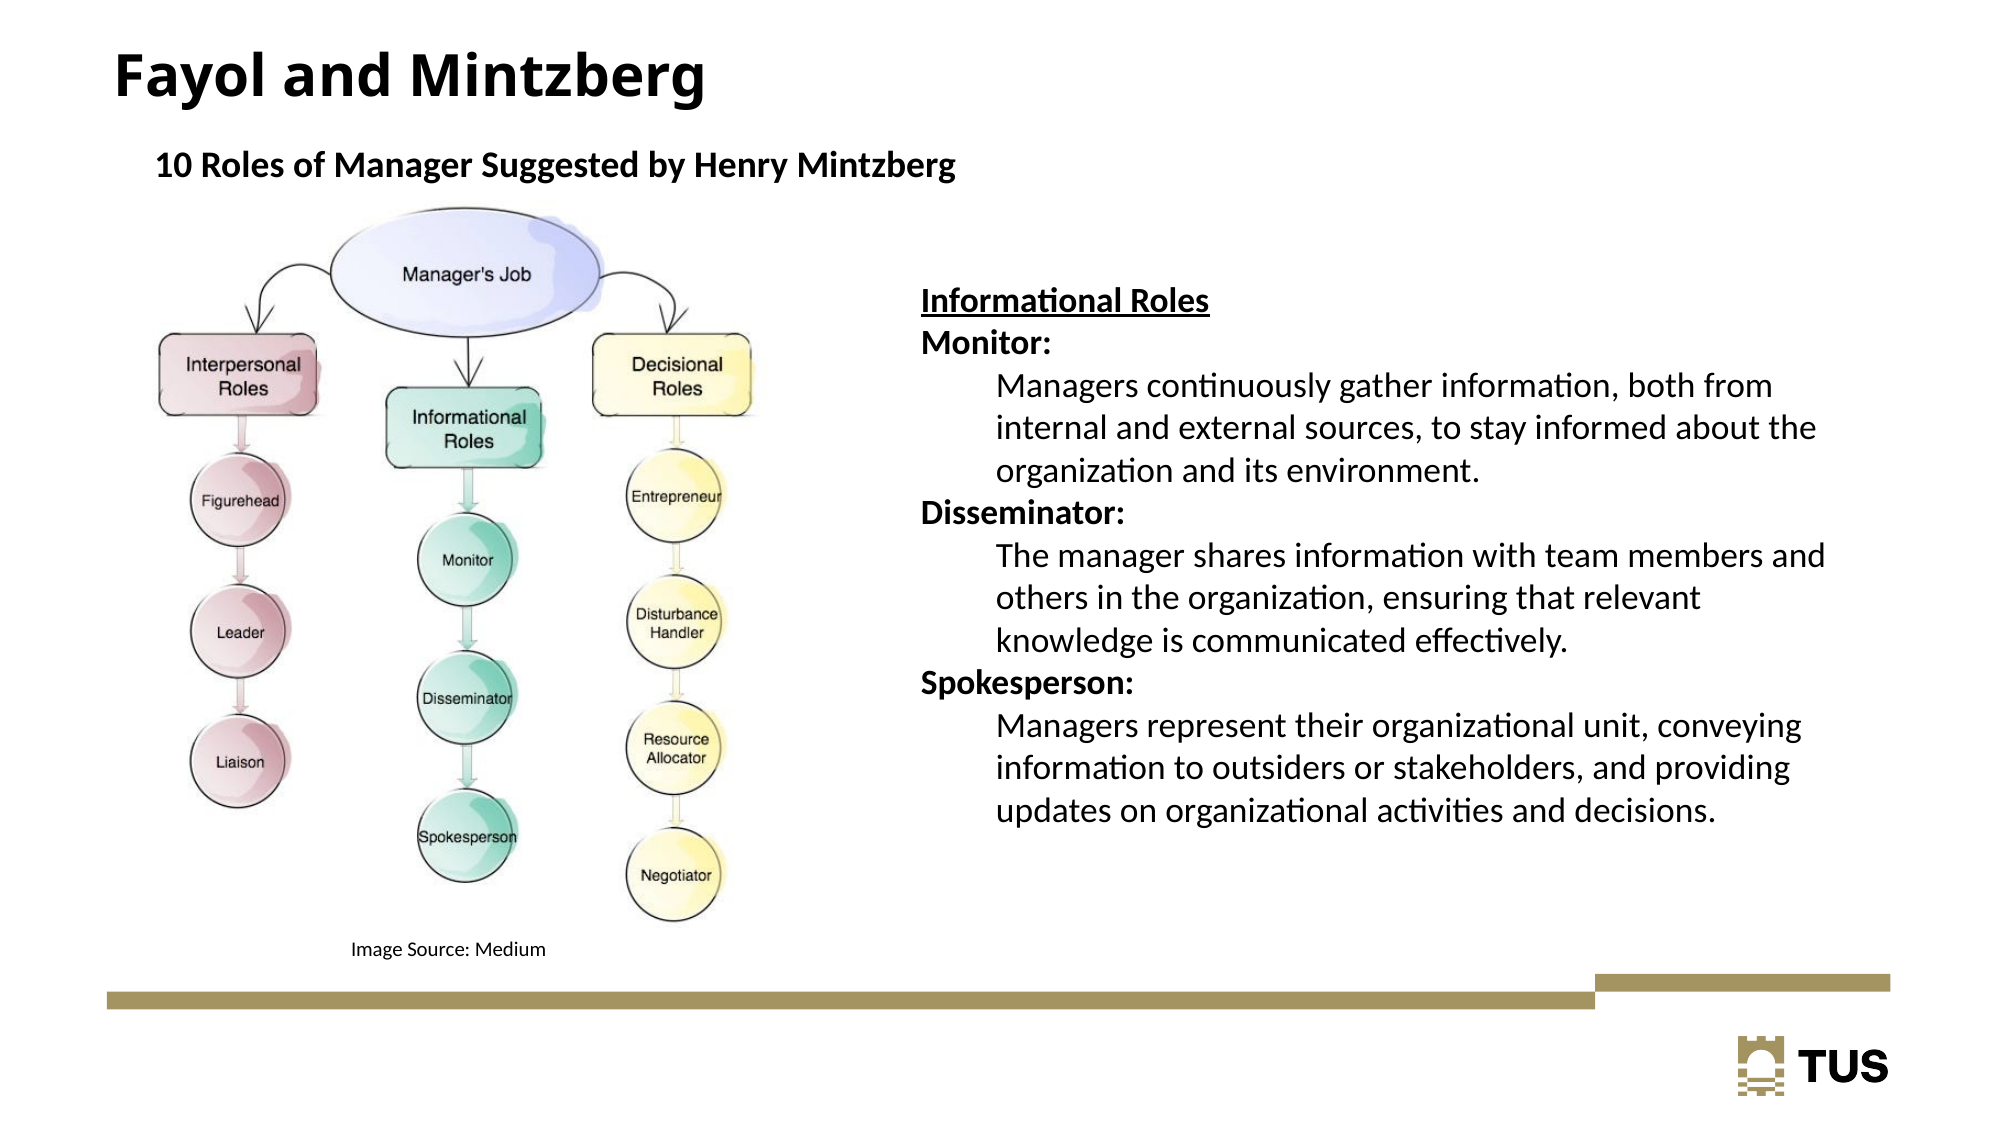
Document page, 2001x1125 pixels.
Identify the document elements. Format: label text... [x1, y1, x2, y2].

text_box Image Source: Medium [336, 929, 562, 968]
picture [1738, 1036, 1888, 1096]
text_box Informational Roles Monitor: Managers continuously gather information, both from internal and external sources, to stay informed about the organization and its environment. Disseminator: The manager shares information with team members and others in the organization, ensuring that relevant knowledge is communicated effectively. Spokesperson: Managers represent their organizational unit, conveying information to outsiders or stakeholders, and providing updates on organizational activities and decisions. [906, 269, 1875, 880]
text_box 10 Roles of Manager Suggested by Henry Mintzberg [139, 132, 972, 192]
picture [152, 200, 822, 929]
title Fayol and Mintzberg [113, 38, 2000, 163]
